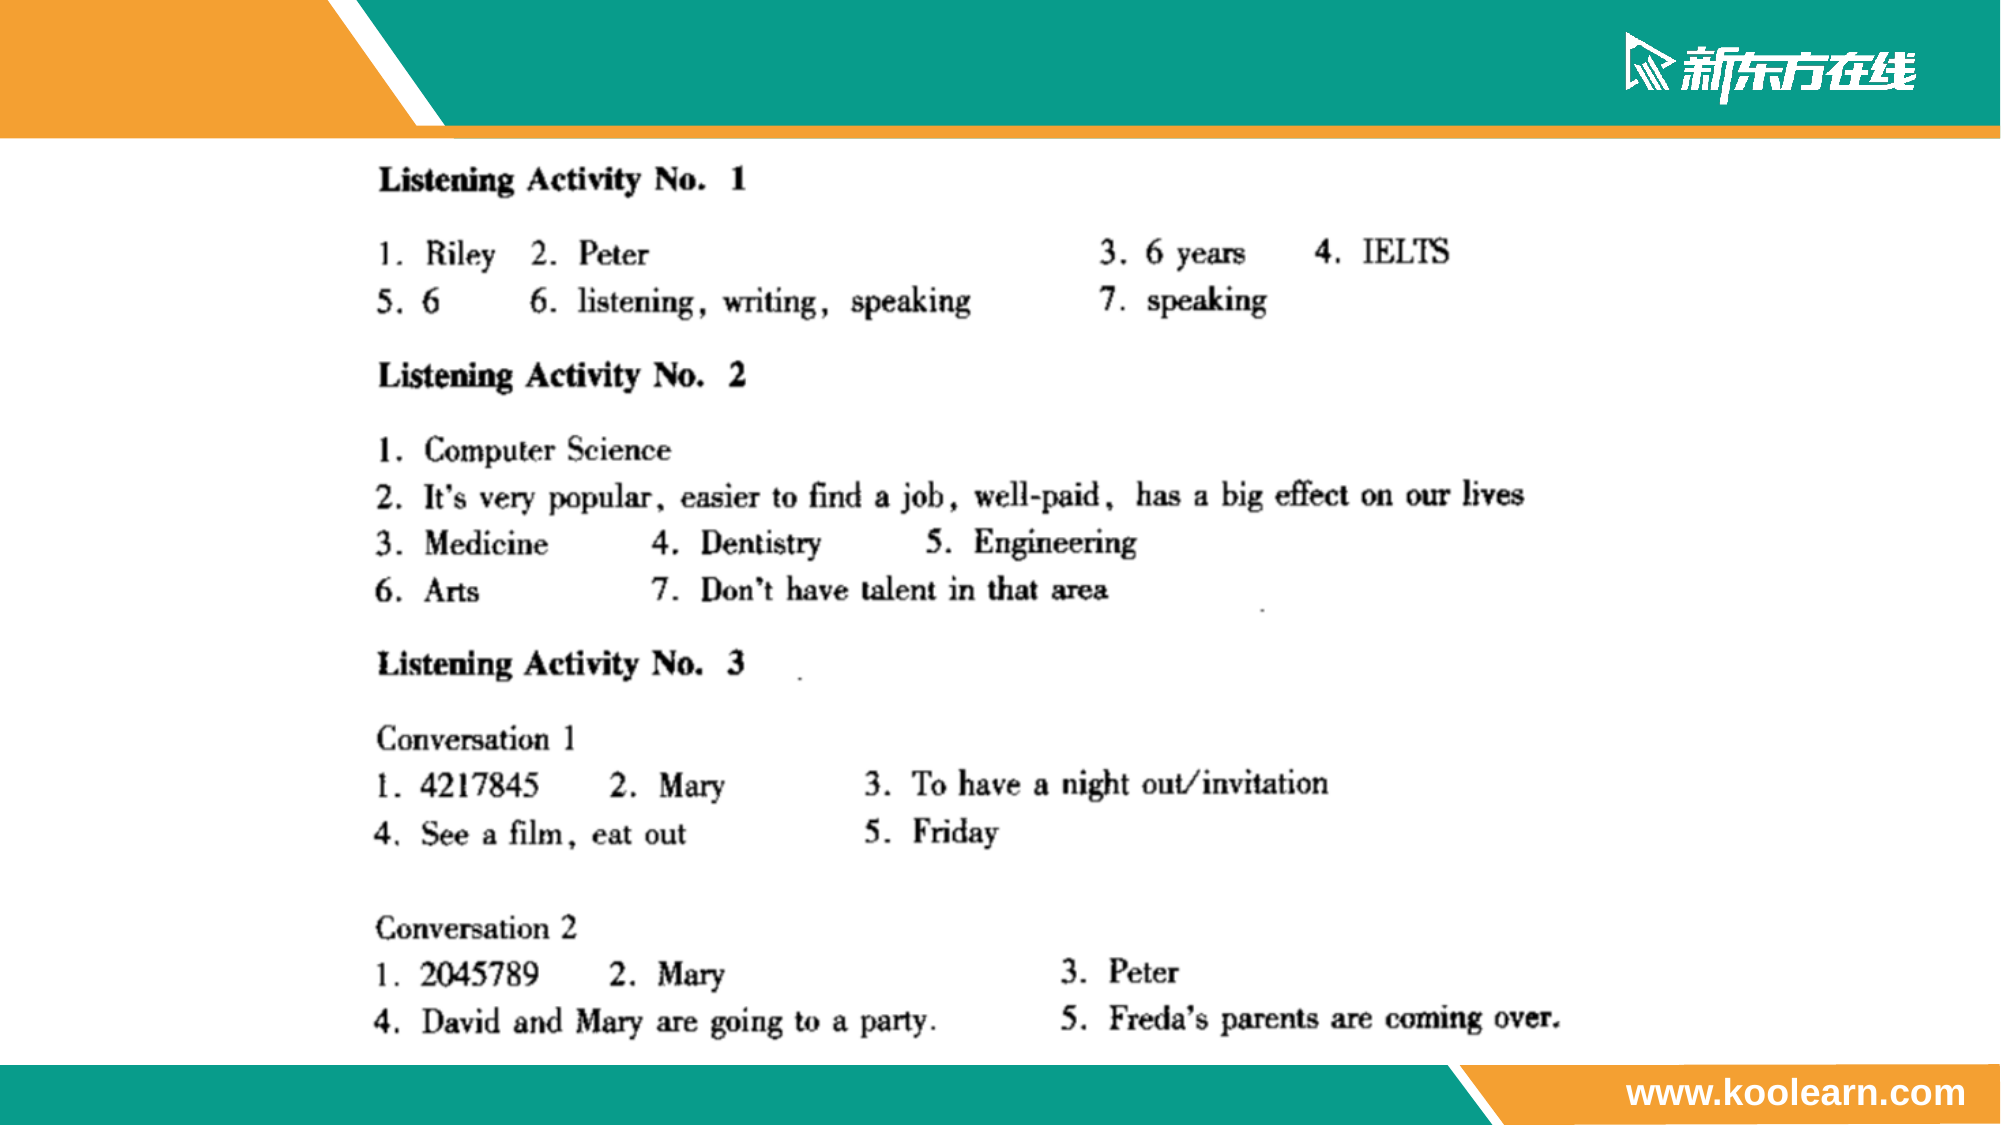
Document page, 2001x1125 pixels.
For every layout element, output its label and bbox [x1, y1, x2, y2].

picture [1617, 22, 1923, 111]
picture [321, 142, 1679, 1065]
